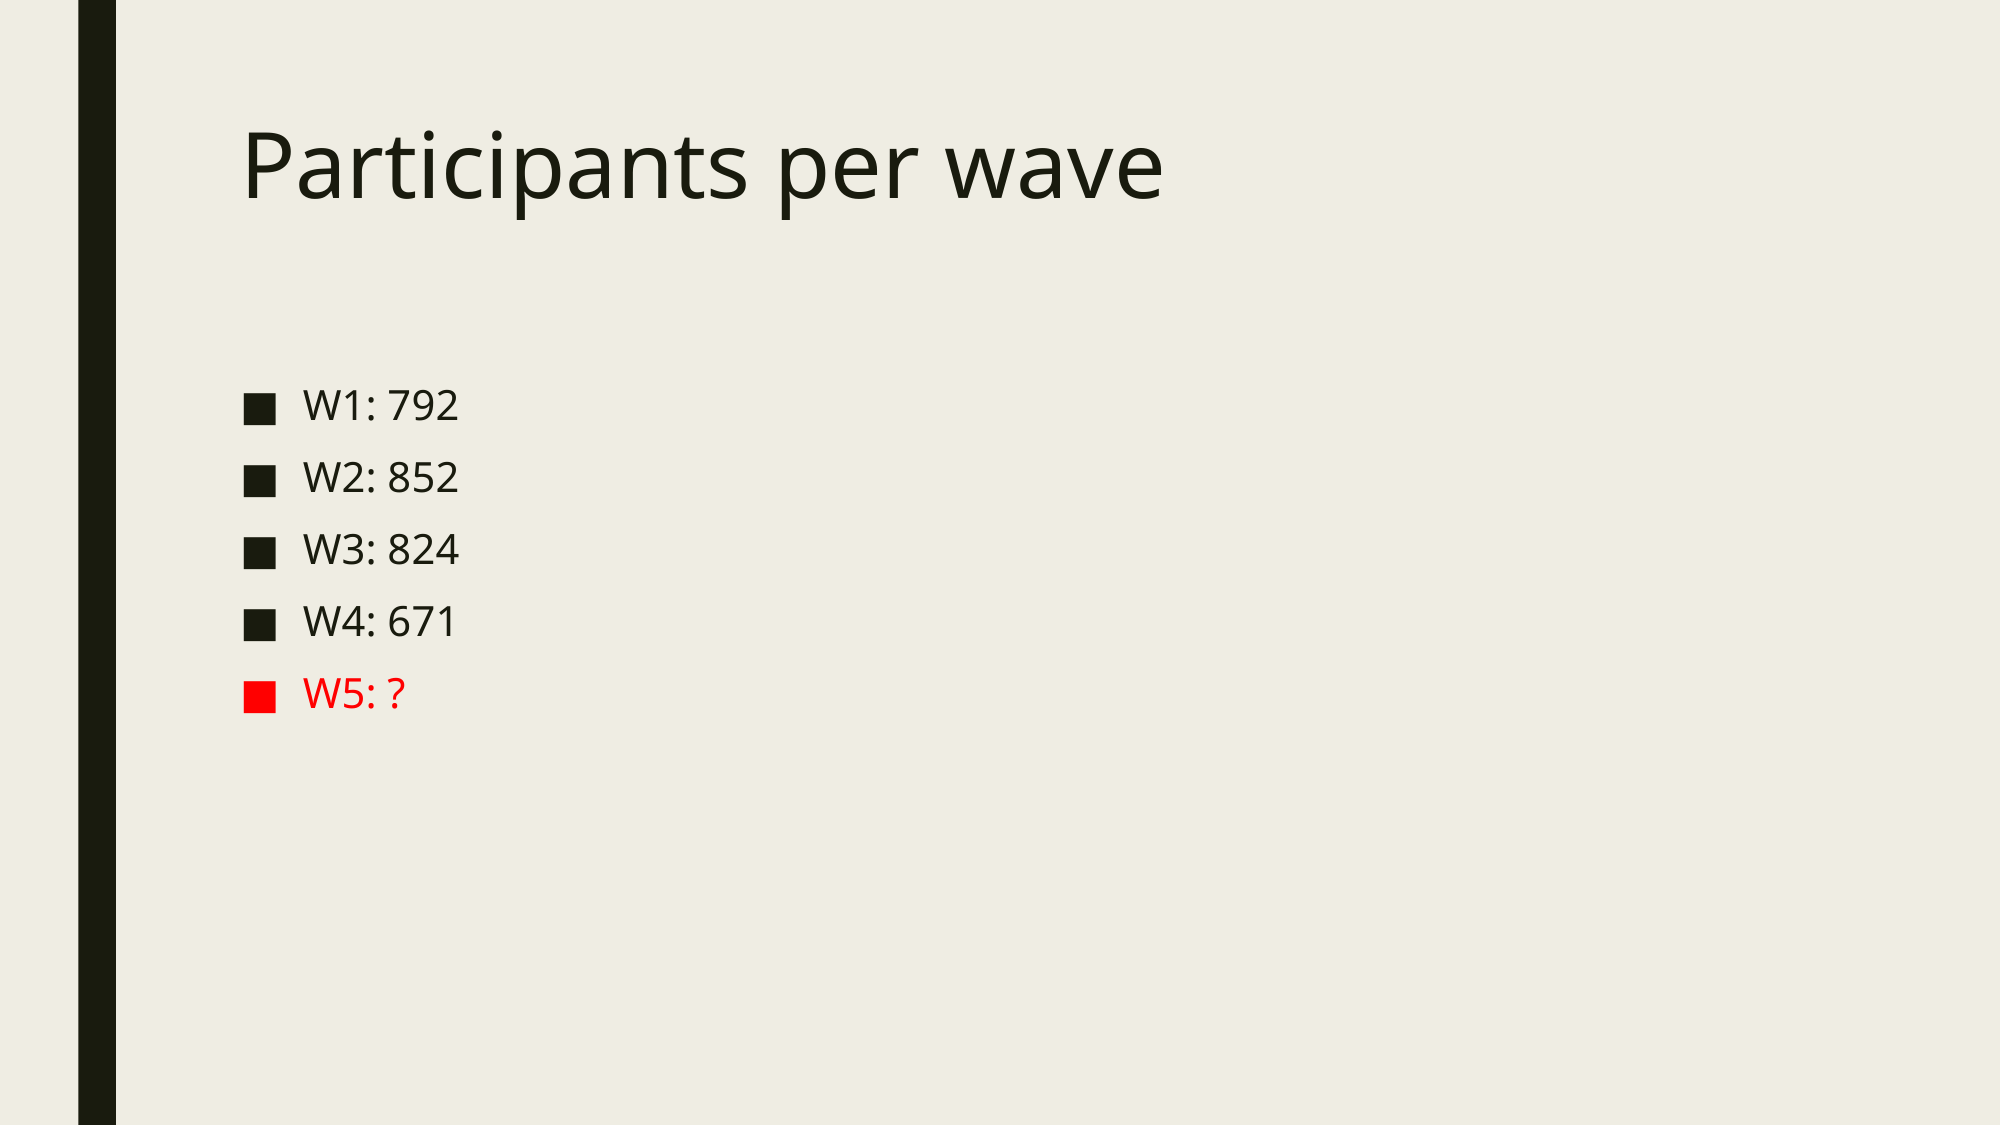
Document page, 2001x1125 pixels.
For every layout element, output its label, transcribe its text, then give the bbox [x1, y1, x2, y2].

list W1: 792 W2: 852 W3: 824 W4: 671 W5: ? [225, 375, 1800, 963]
title Participants per wave [225, 112, 1800, 357]
